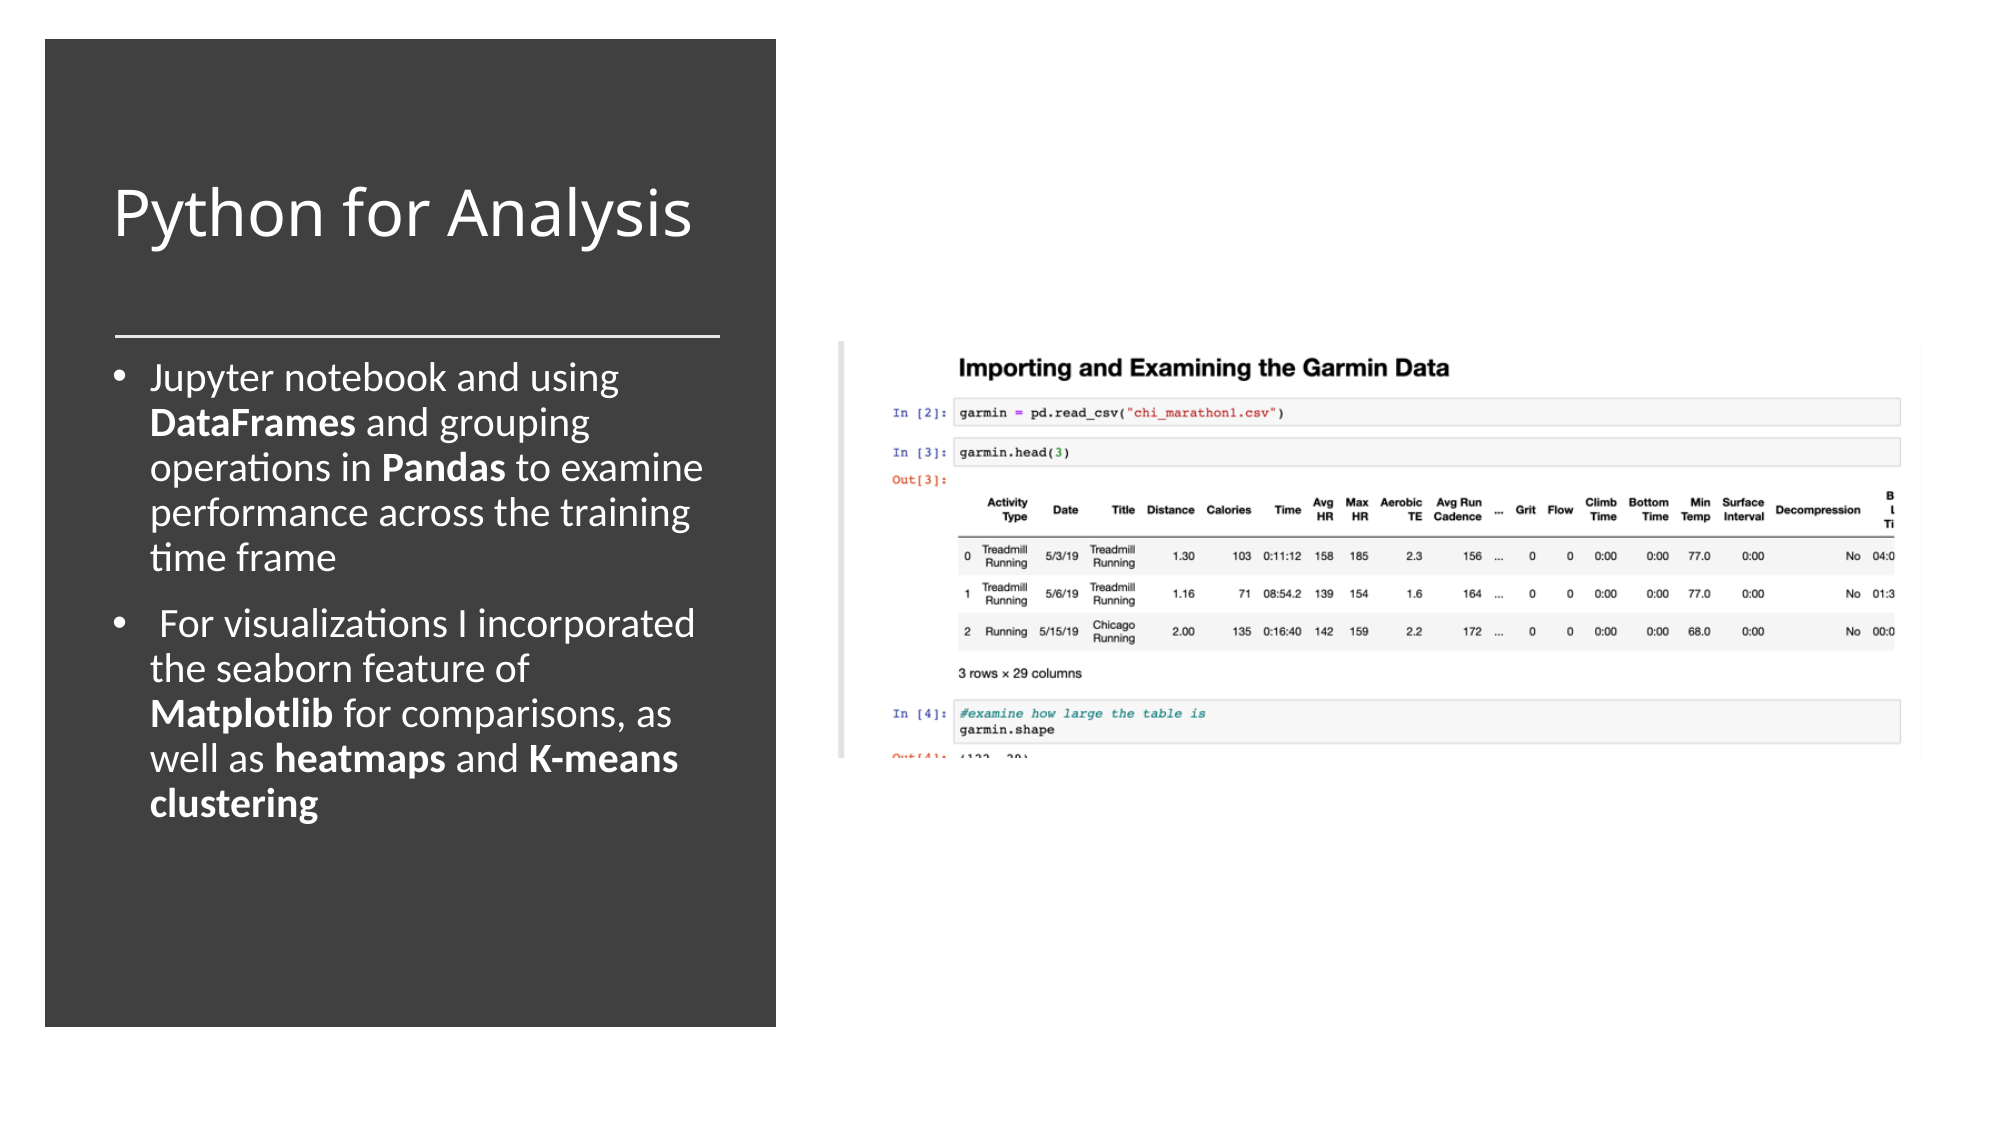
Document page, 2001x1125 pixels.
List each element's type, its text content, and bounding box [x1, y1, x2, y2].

title Python for Analysis [97, 105, 725, 326]
text_box [54, 49, 767, 1018]
picture [838, 341, 1921, 759]
list Jupyter notebook and using DataFrames and grouping operations in Pandas to examine performance across the training time frame For visualizations I incorporated the seaborn feature of Matplotlib for comparisons, as well as heatmaps and K-means clustering [97, 348, 725, 967]
